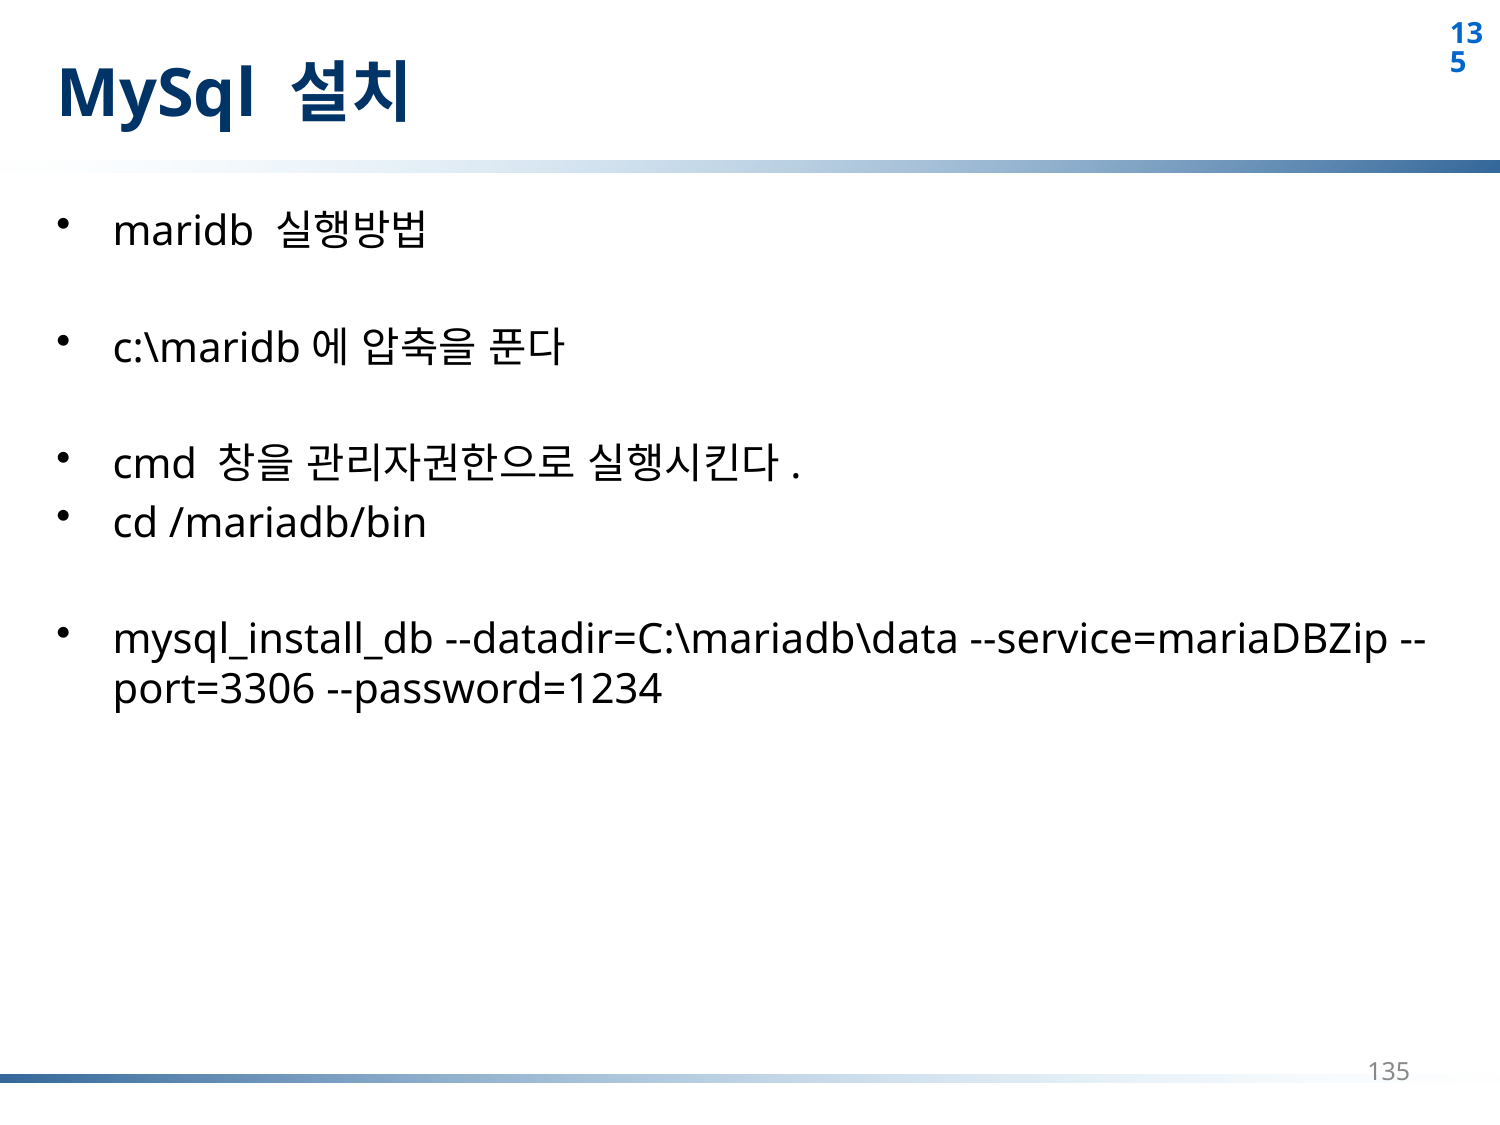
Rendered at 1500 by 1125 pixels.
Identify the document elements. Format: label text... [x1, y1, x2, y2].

slide_number 135 [1074, 1042, 1425, 1103]
list maridb 실행방법 c:\maridb에 압축을 푼다 cmd 창을 관리자권한으로 실행시킨다. cd /mariadb/bin mysql_install_db --datadir=C:\mariadb\data --service=mariaDBZip --port=3306 --password=1234 [41, 196, 1459, 1059]
title MySql 설치 [41, 19, 1424, 161]
